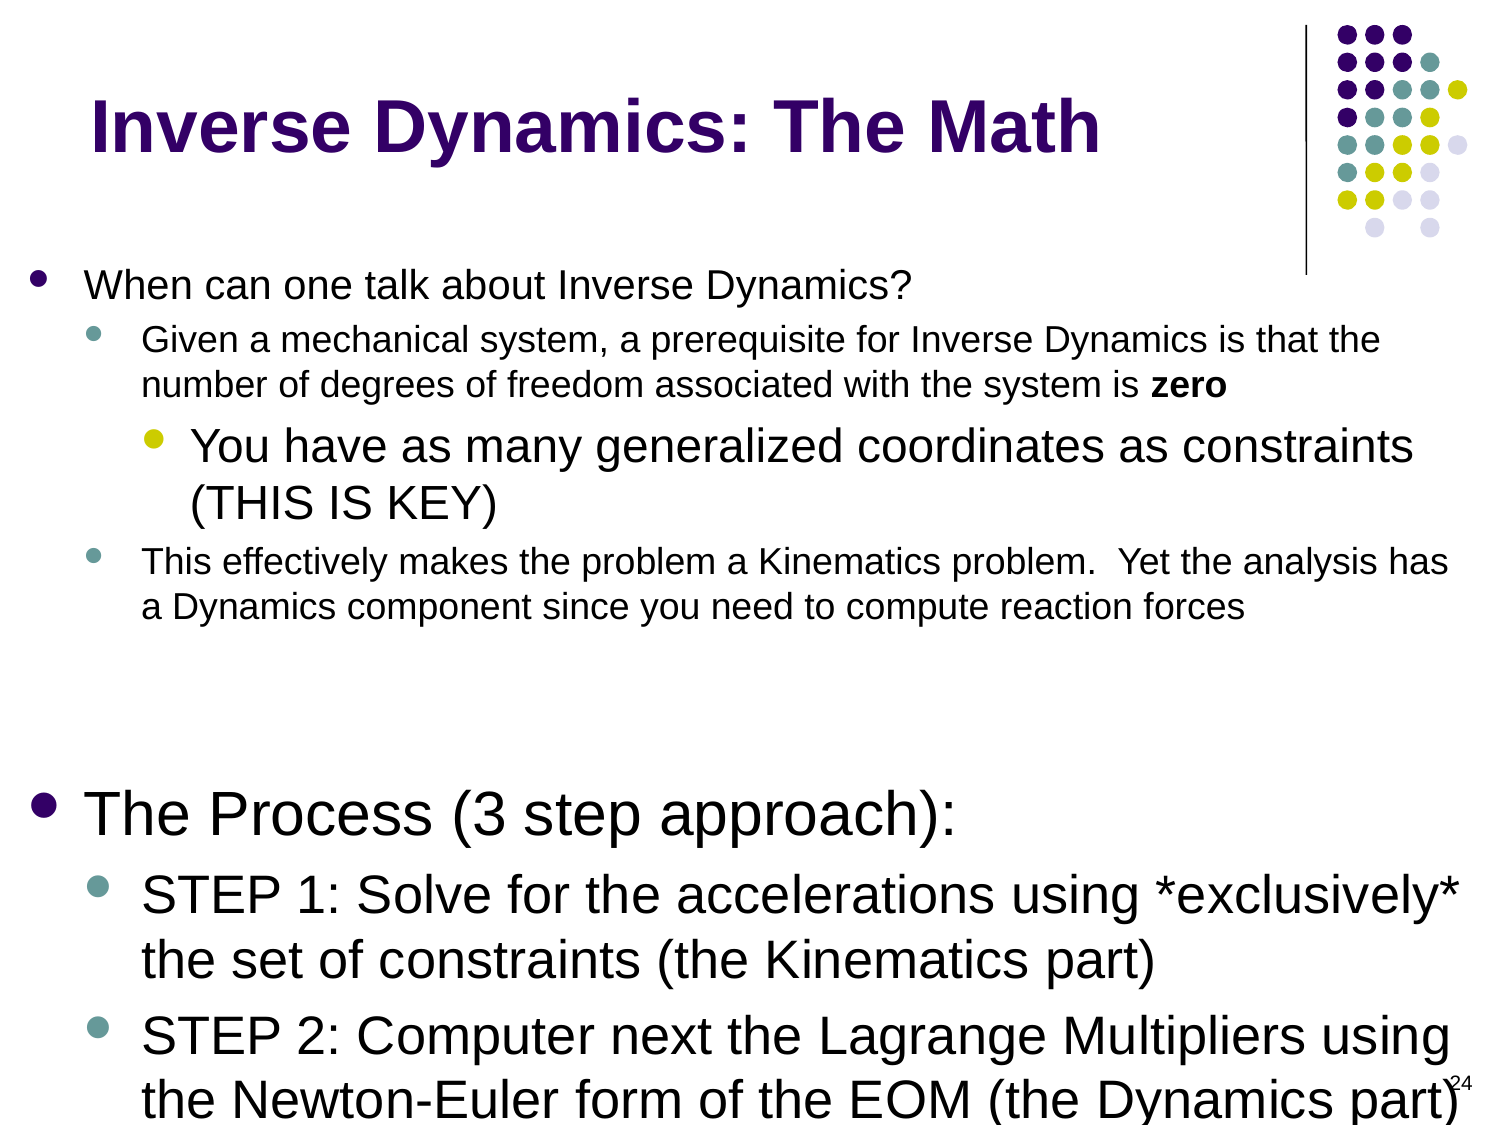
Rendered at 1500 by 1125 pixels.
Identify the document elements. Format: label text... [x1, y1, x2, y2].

title Inverse Dynamics: The Math [74, 42, 1313, 176]
list When can one talk about Inverse Dynamics? Given a mechanical system, a prerequisite for Inverse Dynamics is that the number of degrees of freedom associated with the system is zero You have as many generalized coordinates as constraints (THIS IS KEY) This effectively makes the problem a Kinematics problem. Yet the analysis has a Dynamics component since you need to compute reaction forces The Process (3 step approach): STEP 1: Solve for the accelerations using *exclusively* the set of constraints (the Kinematics part) STEP 2: Computer next the Lagrange Multipliers using the Newton-Euler form of the EOM (the Dynamics part) STEP 3: Once you have the Lagrange Multipliers, pick the ones associated with the very motions that you specified, and compute the reaction forces and/or torques you need to get the prescribed motion[s] [12, 249, 1488, 1101]
slide_number 24 [1362, 1062, 1488, 1113]
